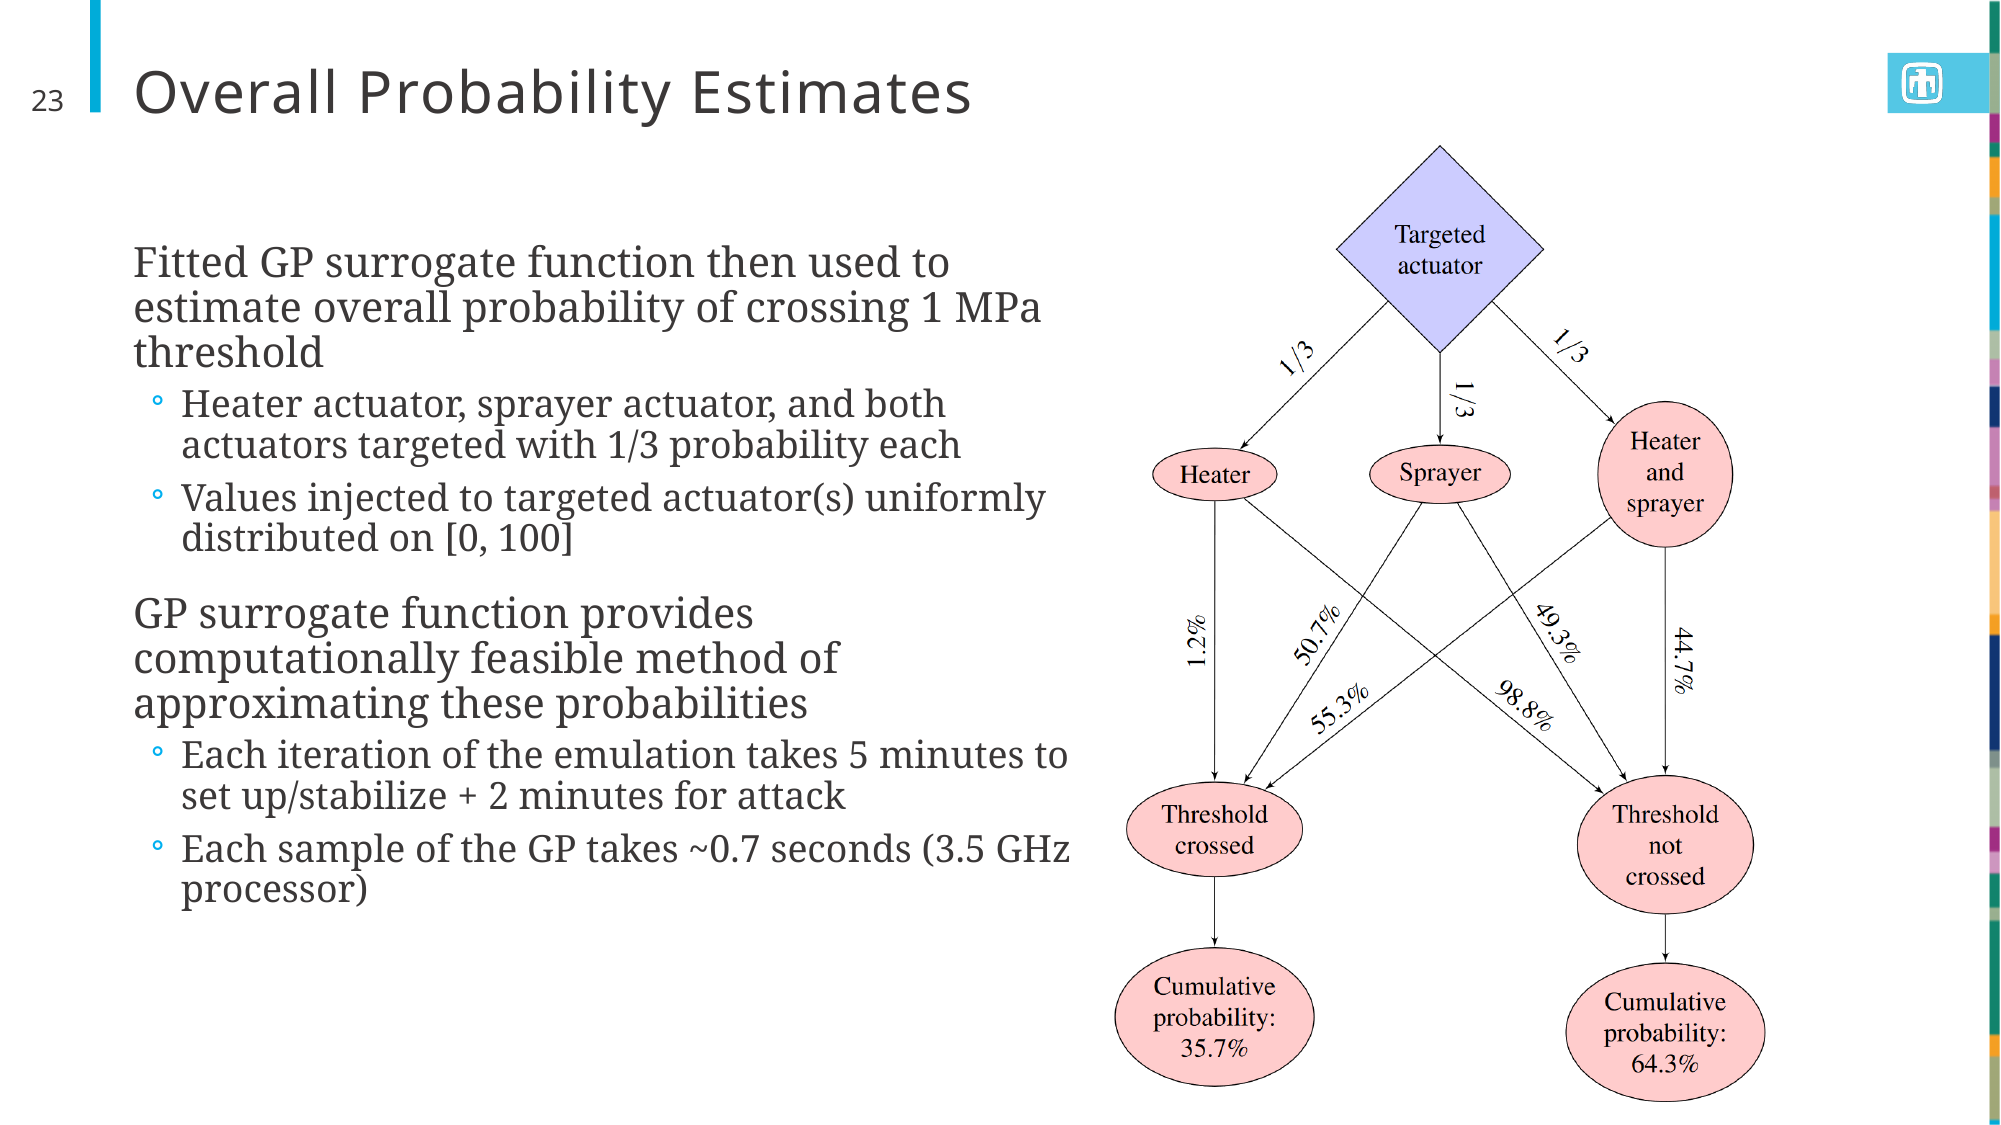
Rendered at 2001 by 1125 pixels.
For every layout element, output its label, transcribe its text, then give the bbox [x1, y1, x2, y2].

picture [1901, 62, 1944, 104]
slide_number 23 [10, 71, 80, 132]
title Overall Probability Estimates [118, 58, 1769, 153]
picture [1990, 1, 1999, 215]
picture [1109, 131, 1769, 1105]
picture [1990, 330, 1999, 1120]
list Fitted GP surrogate function then used to estimate overall probability of crossing 1 MPa threshold Heater actuator, sprayer actuator, and both actuators targeted with 1/3 probability each Values injected to targeted actuator(s) uniformly distributed on [0, 100] GP surrogate function provides computationally feasible method of approximating these probabilities Each iteration of the emulation takes 5 minutes to set up/stabilize + 2 minutes for attack Each sample of the GP takes ~0.7 seconds (3.5 GHz processor) [118, 234, 1082, 1105]
